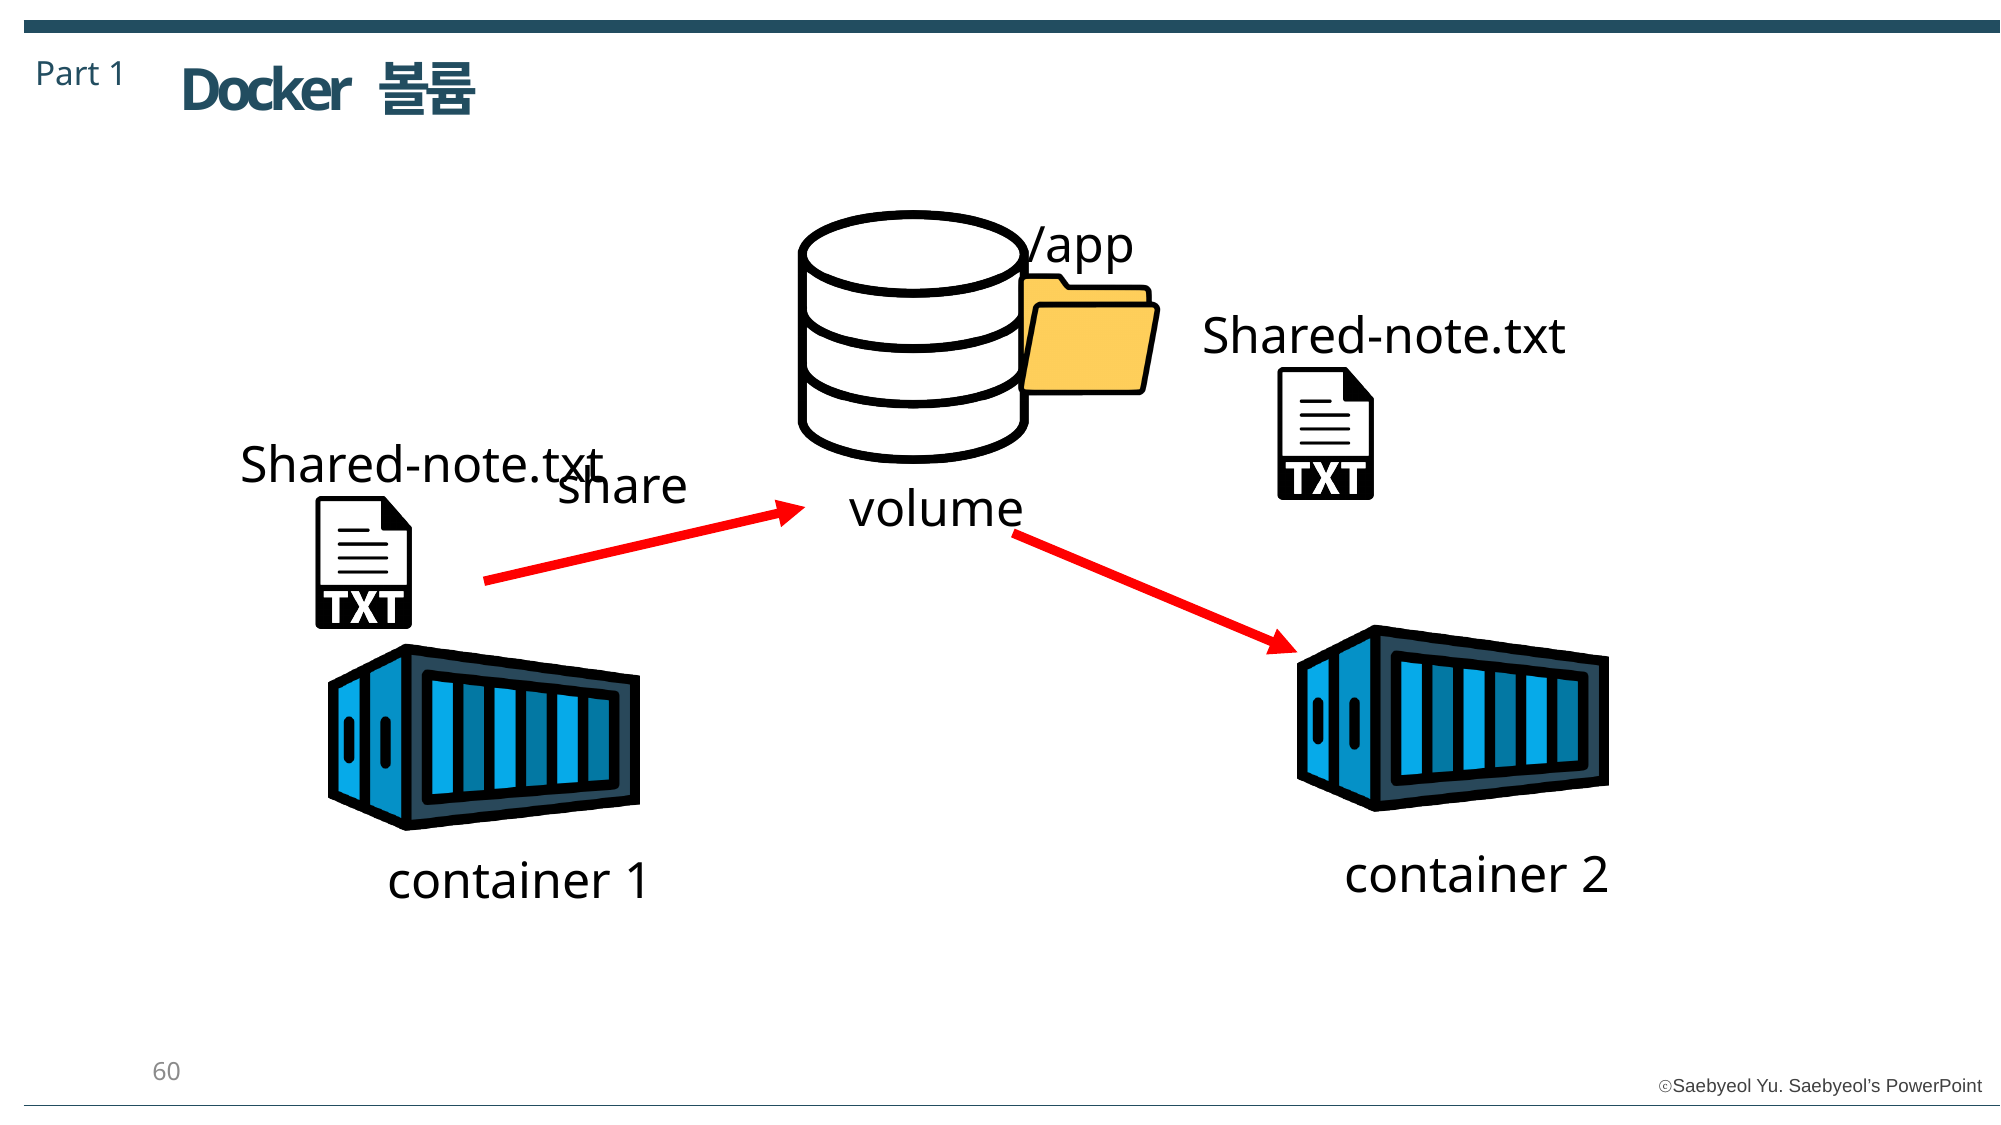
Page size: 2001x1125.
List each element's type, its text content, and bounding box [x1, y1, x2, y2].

picture [1297, 562, 1609, 874]
text_box container 1 [372, 840, 703, 916]
picture [786, 210, 1161, 464]
text_box Shared-note.txt [1187, 296, 1652, 372]
text_box container 2 [1329, 835, 1660, 911]
text_box Part 1 [20, 44, 143, 100]
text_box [483, 507, 806, 582]
picture [1259, 367, 1392, 500]
slide_number 60 [137, 1042, 588, 1103]
text_box /app [1012, 204, 1236, 280]
text_box volume [835, 469, 1058, 544]
picture [297, 496, 640, 893]
text_box Docker 볼륨 [164, 44, 493, 130]
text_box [1012, 532, 1298, 653]
text_box share [542, 446, 766, 507]
text_box Shared-note.txt [225, 425, 691, 500]
